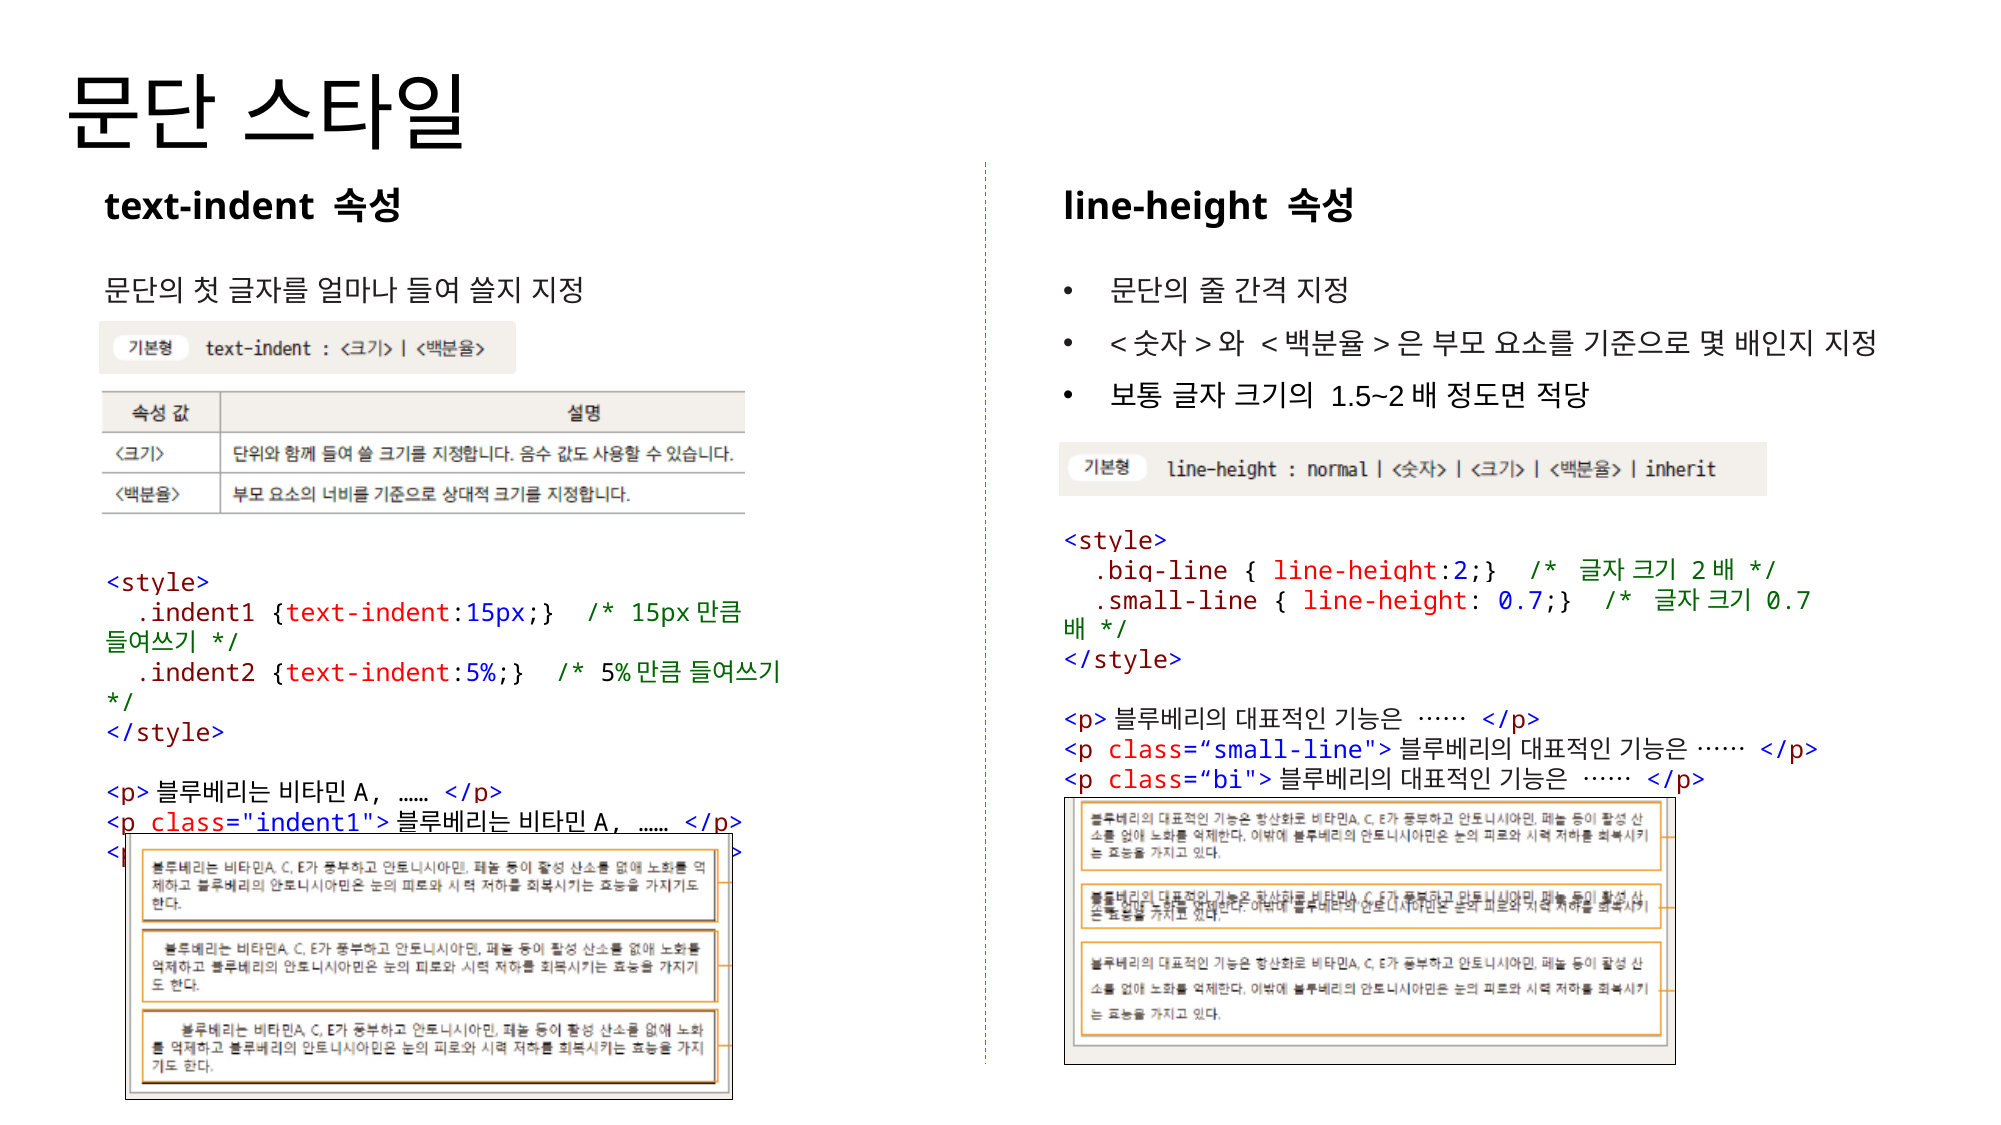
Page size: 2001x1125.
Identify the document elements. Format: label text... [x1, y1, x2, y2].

text_box 문단의 줄 간격 지정 <숫자>와 <백분율>은 부모 요소를 기준으로 몇 배인지 지정 보통 글자 크기의 1.5~2배 정도면 적당 [1048, 247, 1945, 473]
picture [125, 832, 733, 1100]
picture [99, 321, 516, 374]
text_box 문단 스타일 [50, 52, 1051, 168]
text_box line-height 속성 [1048, 174, 1692, 235]
text_box 문단의 첫 글자를 얼마나 들여 쓸지 지정 [89, 247, 941, 315]
text_box <style> .indent1 {text-indent:15px;} /* 15px만큼 들여쓰기 */ .indent2 {text-indent:5%;} /* 5%만큼 들여쓰기 */ </style> <p>블루베리는 비타민A, …… </p> <p class="indent1">블루베리는 비타민A, …… </p> <p class="indent2">블루베리는 비타민A, …… </p> [90, 559, 810, 874]
picture [95, 384, 745, 520]
picture [1064, 797, 1676, 1064]
text_box text-indent 속성 [89, 174, 733, 235]
picture [1059, 442, 1767, 496]
text_box <style> .big-line { line-height:2;} /* 글자 크기 2배 */ .small-line { line-height: 0.7;} /* 글자 크기 0.7배 */ </style> <p>블루베리의 대표적인 기능은 …… </p> <p class=“small-line">블루베리의 대표적인 기능은 …… </p> <p class=“bi">블루베리의 대표적인 기능은 …… </p> [1048, 516, 1836, 802]
